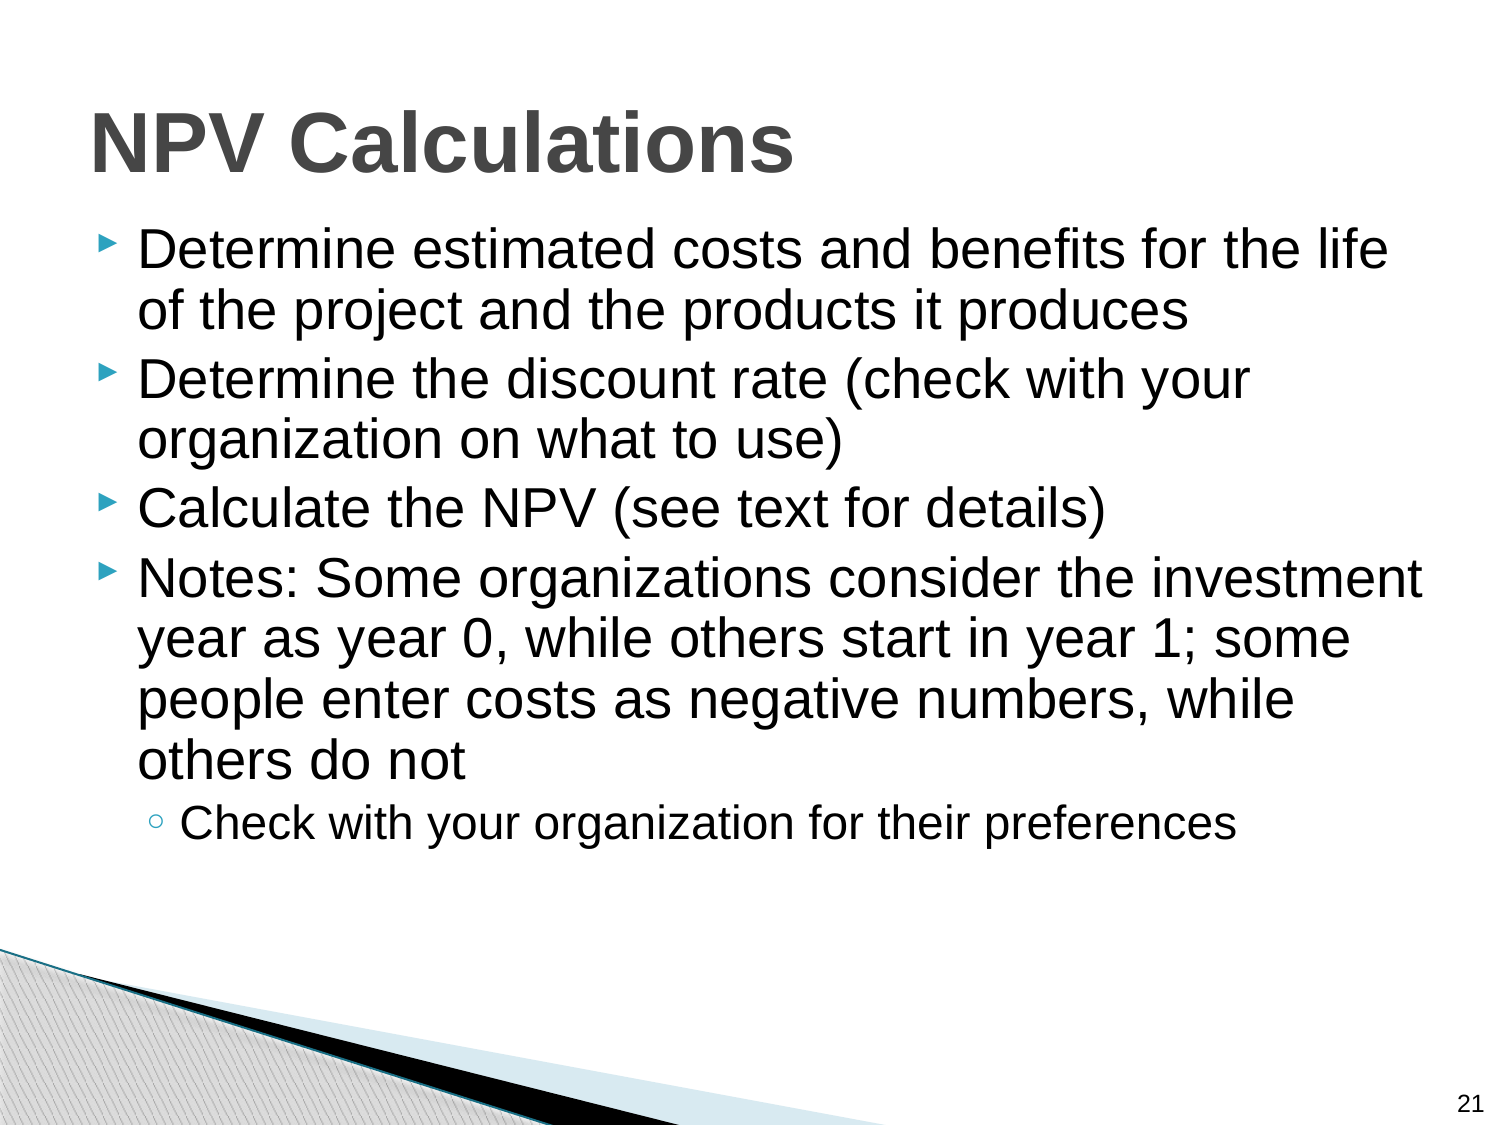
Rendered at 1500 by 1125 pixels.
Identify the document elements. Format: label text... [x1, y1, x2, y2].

slide_number 21 [1412, 1065, 1500, 1125]
list Determine estimated costs and benefits for the life of the project and the products it produces Determine the discount rate (check with your organization on what to use) Calculate the NPV (see text for details) Notes: Some organizations consider the investment year as year 0, while others start in year 1; some people enter costs as negative numbers, while others do not Check with your organization for their preferences [62, 212, 1450, 1025]
title NPV Calculations [75, 45, 1425, 233]
